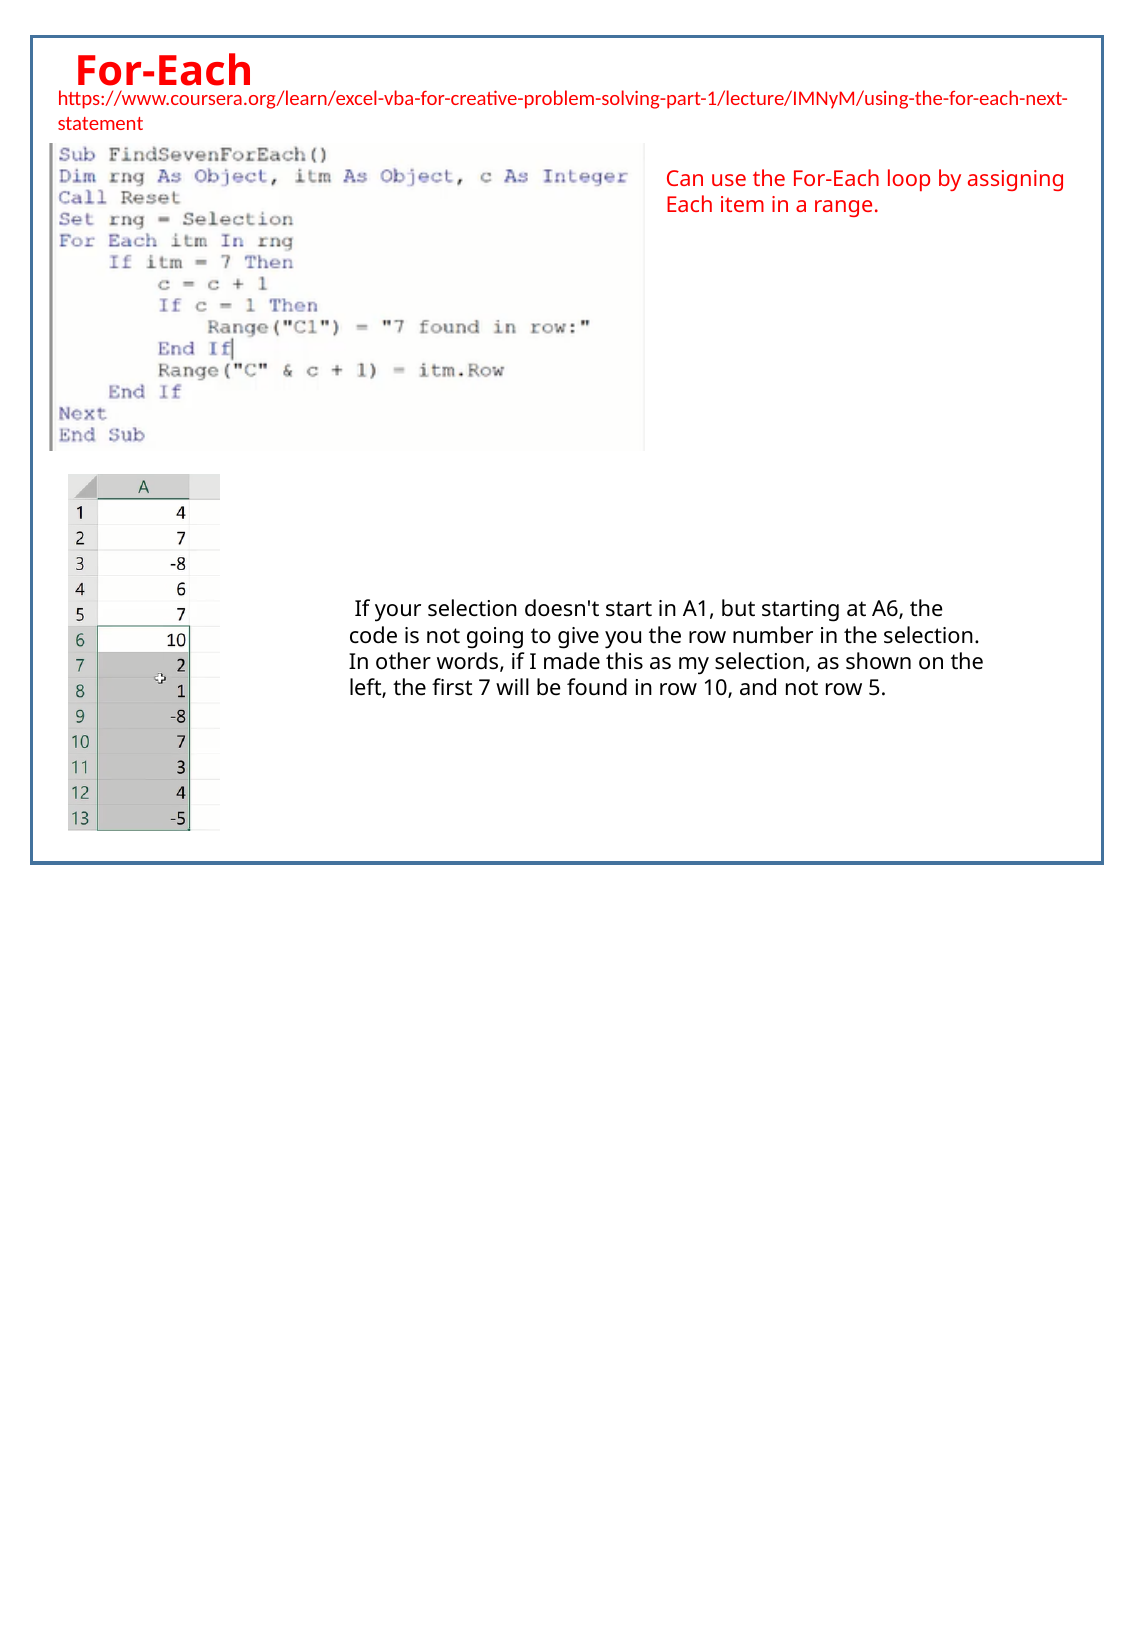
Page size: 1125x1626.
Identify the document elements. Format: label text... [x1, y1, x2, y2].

picture [48, 143, 645, 451]
text_box [30, 35, 1104, 77]
picture [68, 474, 220, 831]
text_box For-Each [24, 36, 304, 102]
text_box https://www.coursera.org/learn/excel-vba-for-creative-problem-solving-part-1/lecture/IMNyM/using-the-for-each-next-statement [42, 77, 1111, 143]
text_box Can use the For-Each loop by assigning Each item in a range. [650, 157, 1103, 225]
text_box If your selection doesn't start in A1, but starting at A6, the code is not going to give you the row number in the selection. In other words, if I made this as my selection, as shown on the left, the first 7 will be found in row 10, and not row 5. [334, 587, 1007, 734]
text_box [30, 102, 1104, 864]
